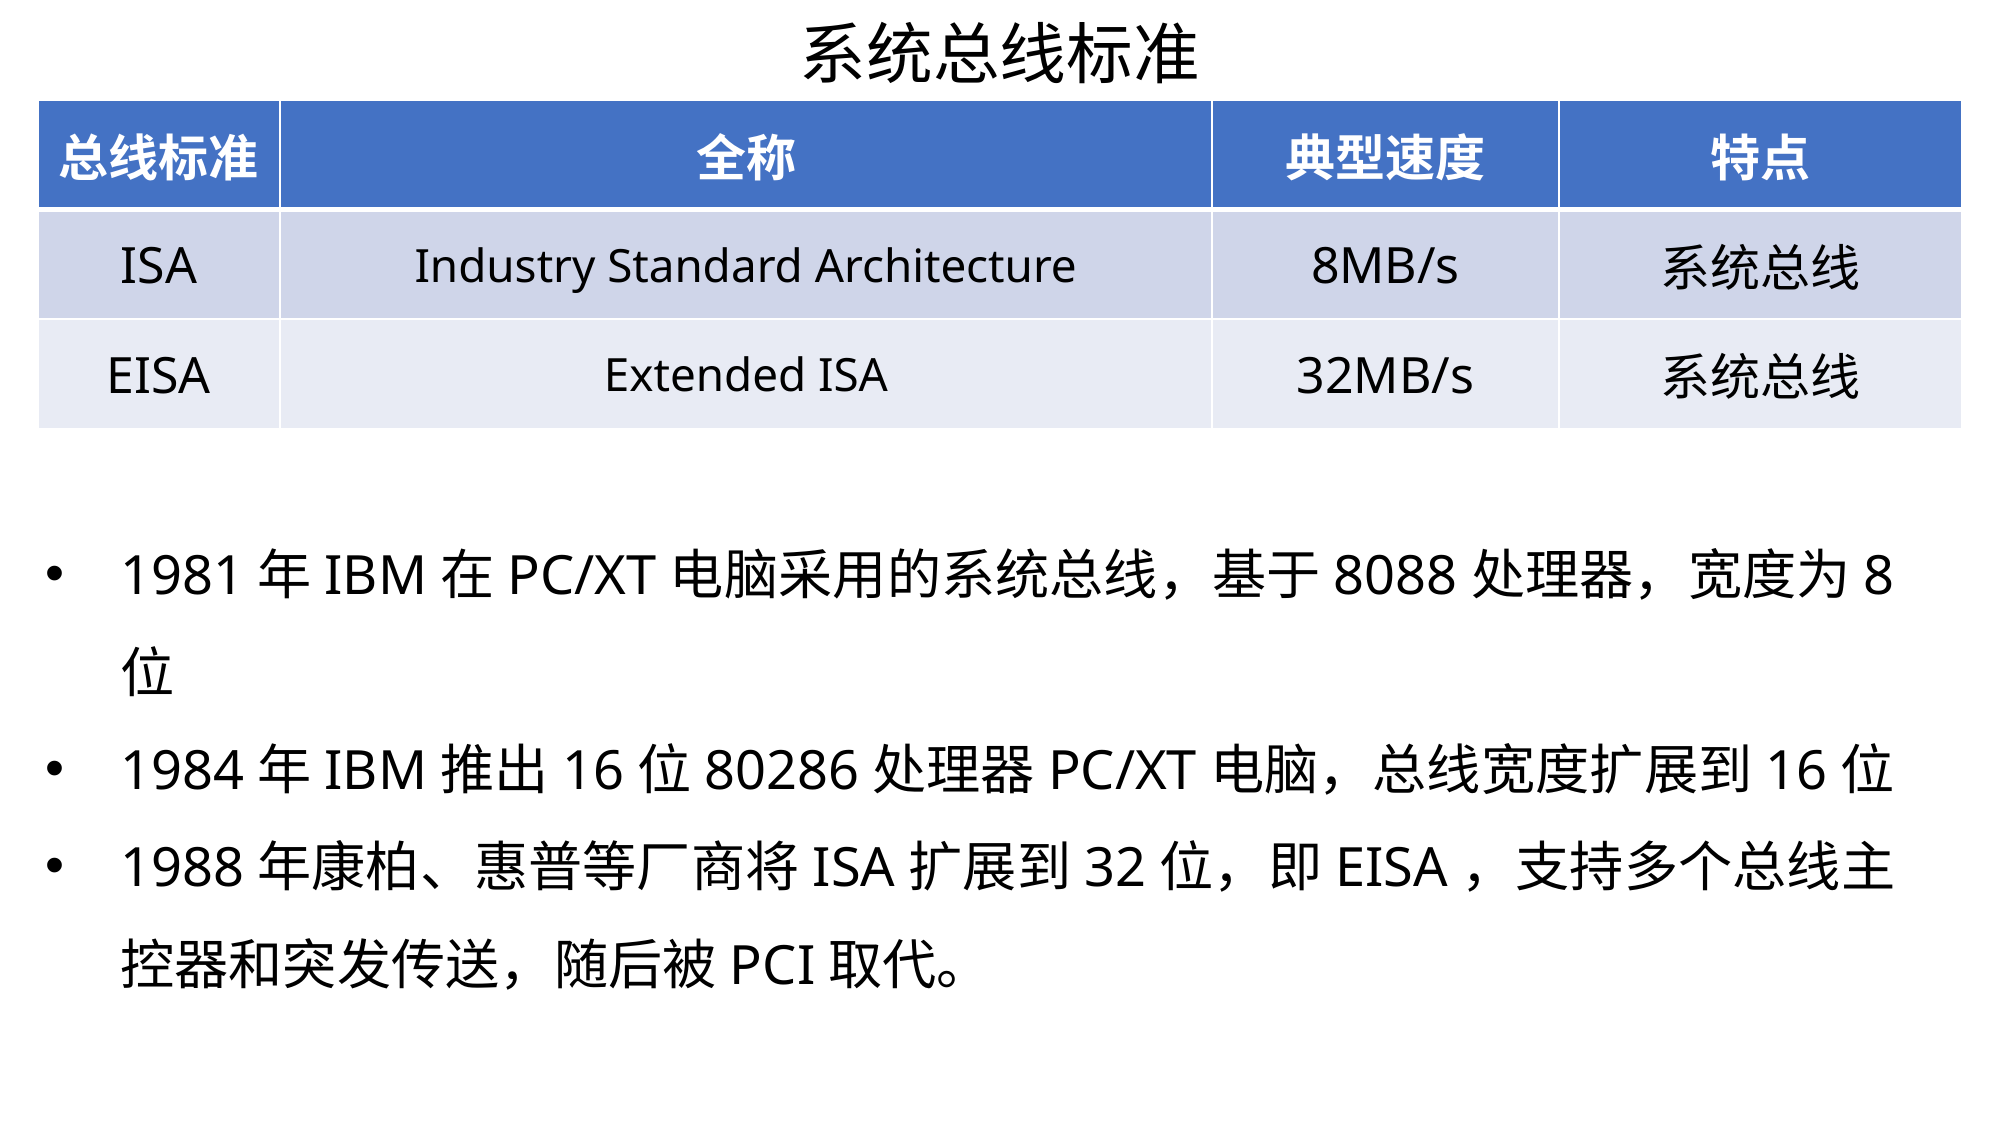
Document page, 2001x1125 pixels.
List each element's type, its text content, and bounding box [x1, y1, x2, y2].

table_header 全称 [281, 101, 1211, 207]
text_box 1981年IBM在PC/XT电脑采用的系统总线，基于8088处理器，宽度为8位 1984年IBM推出16位80286处理器PC/XT电脑，总线宽度扩展到16位 1988年康柏、惠普等厂商将ISA扩展到32位，即EISA，支持多个总线主控器和突发传送，随后被PCI取代。 [30, 500, 1929, 1003]
table_header 典型速度 [1213, 101, 1558, 207]
table_cell 8MB/s [1213, 212, 1558, 318]
table_cell 32MB/s [1213, 320, 1558, 428]
table_cell 系统总线 [1560, 212, 1961, 318]
table_cell ISA [39, 212, 279, 318]
text_box 系统总线标准 [566, 4, 1434, 99]
table_header 特点 [1560, 101, 1961, 207]
table_cell EISA [39, 320, 279, 428]
table_header 总线标准 [39, 101, 279, 207]
table_cell 系统总线 [1560, 320, 1961, 428]
table_cell Extended ISA [281, 320, 1211, 428]
table_cell Industry Standard Architecture [281, 212, 1211, 318]
